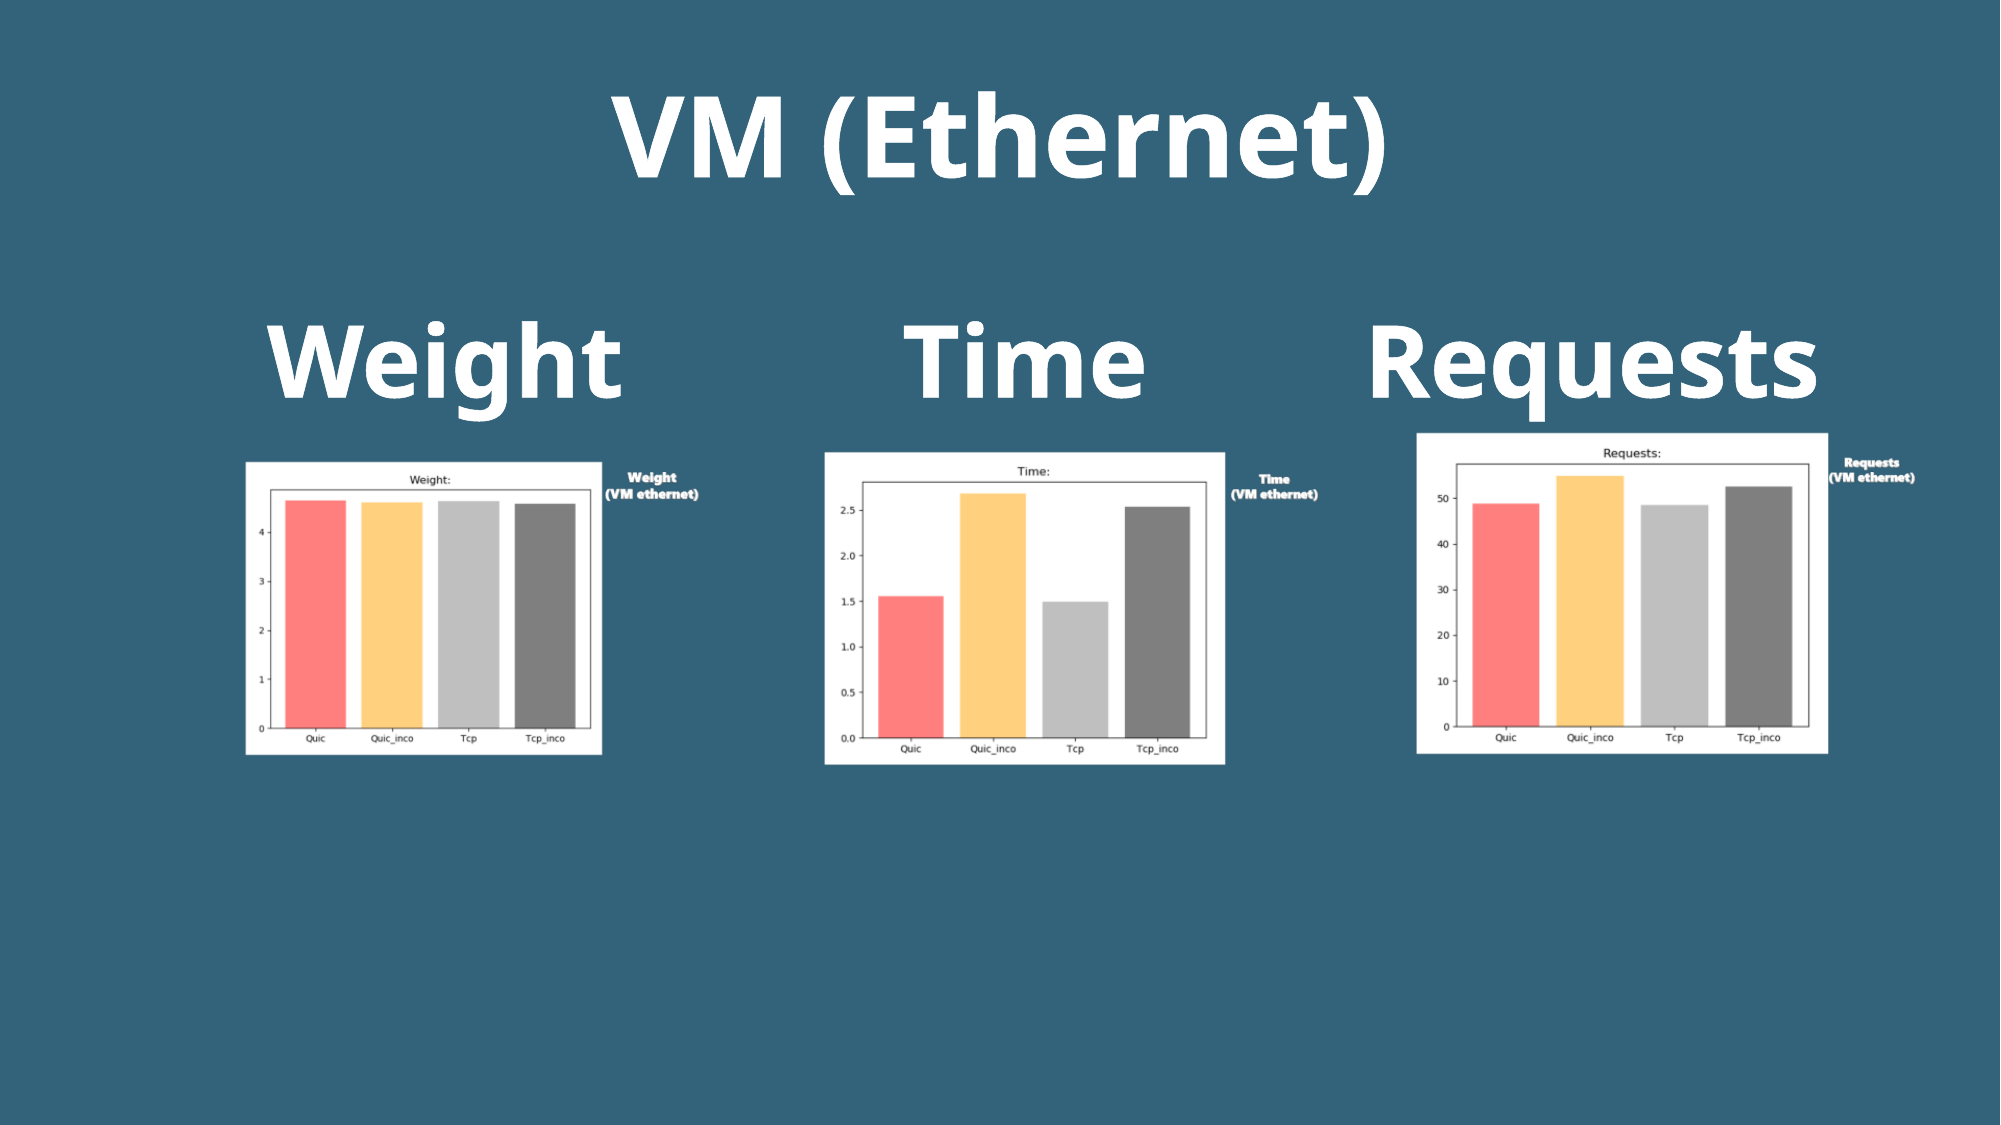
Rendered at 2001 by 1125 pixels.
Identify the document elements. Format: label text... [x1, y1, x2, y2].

text_box Time [887, 290, 1163, 425]
text_box Weight [252, 290, 639, 425]
picture [167, 456, 708, 761]
text_box Requests [1349, 290, 1835, 425]
picture [724, 426, 1920, 778]
text_box VM (Ethernet) [596, 57, 1404, 207]
